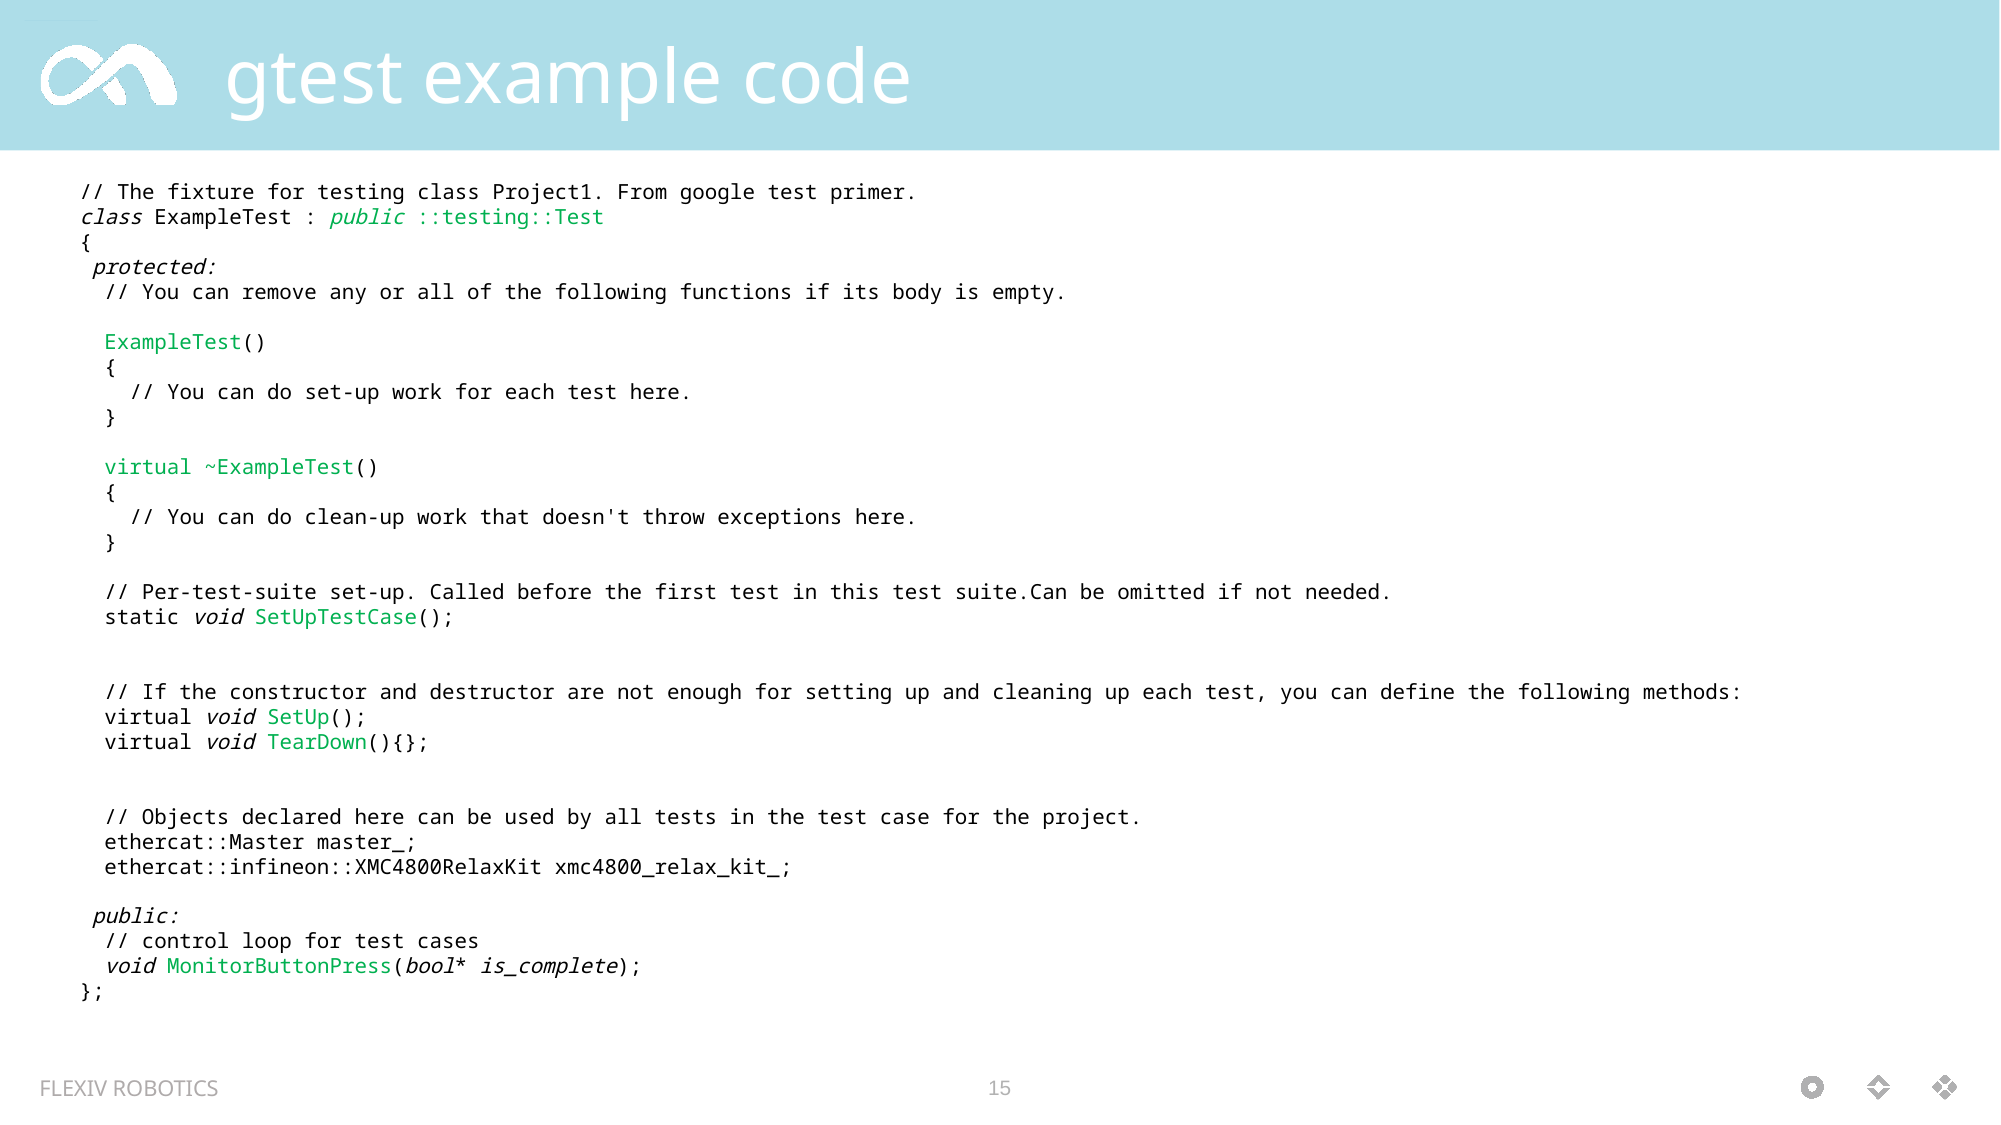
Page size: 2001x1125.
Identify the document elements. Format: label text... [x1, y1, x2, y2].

picture [40, 44, 194, 105]
text_box gtest example code [209, 21, 1229, 127]
text_box [0, 0, 2000, 151]
slide_number 15 [774, 1061, 1225, 1118]
text_box // The fixture for testing class Project1. From google test primer. class ExampleTest : public ::testing::Test { protected: // You can remove any or all of the following functions if its body is empty. ExampleTest() { // You can do set-up work for each test here. } virtual ~ExampleTest() { // You can do clean-up work that doesn't throw exceptions here. } // Per-test-suite set-up. Called before the first test in this test suite.Can be omitted if not needed. static void SetUpTestCase(); // If the constructor and destructor are not enough for setting up and cleaning up each test, you can define the following methods: virtual void SetUp(); virtual void TearDown(){}; // Objects declared here can be used by all tests in the test case for the project. ethercat::Master master_; ethercat::infineon::XMC4800RelaxKit xmc4800_relax_kit_; public: // control loop for test cases void MonitorButtonPress(bool* is_complete); }; [64, 171, 1972, 1061]
